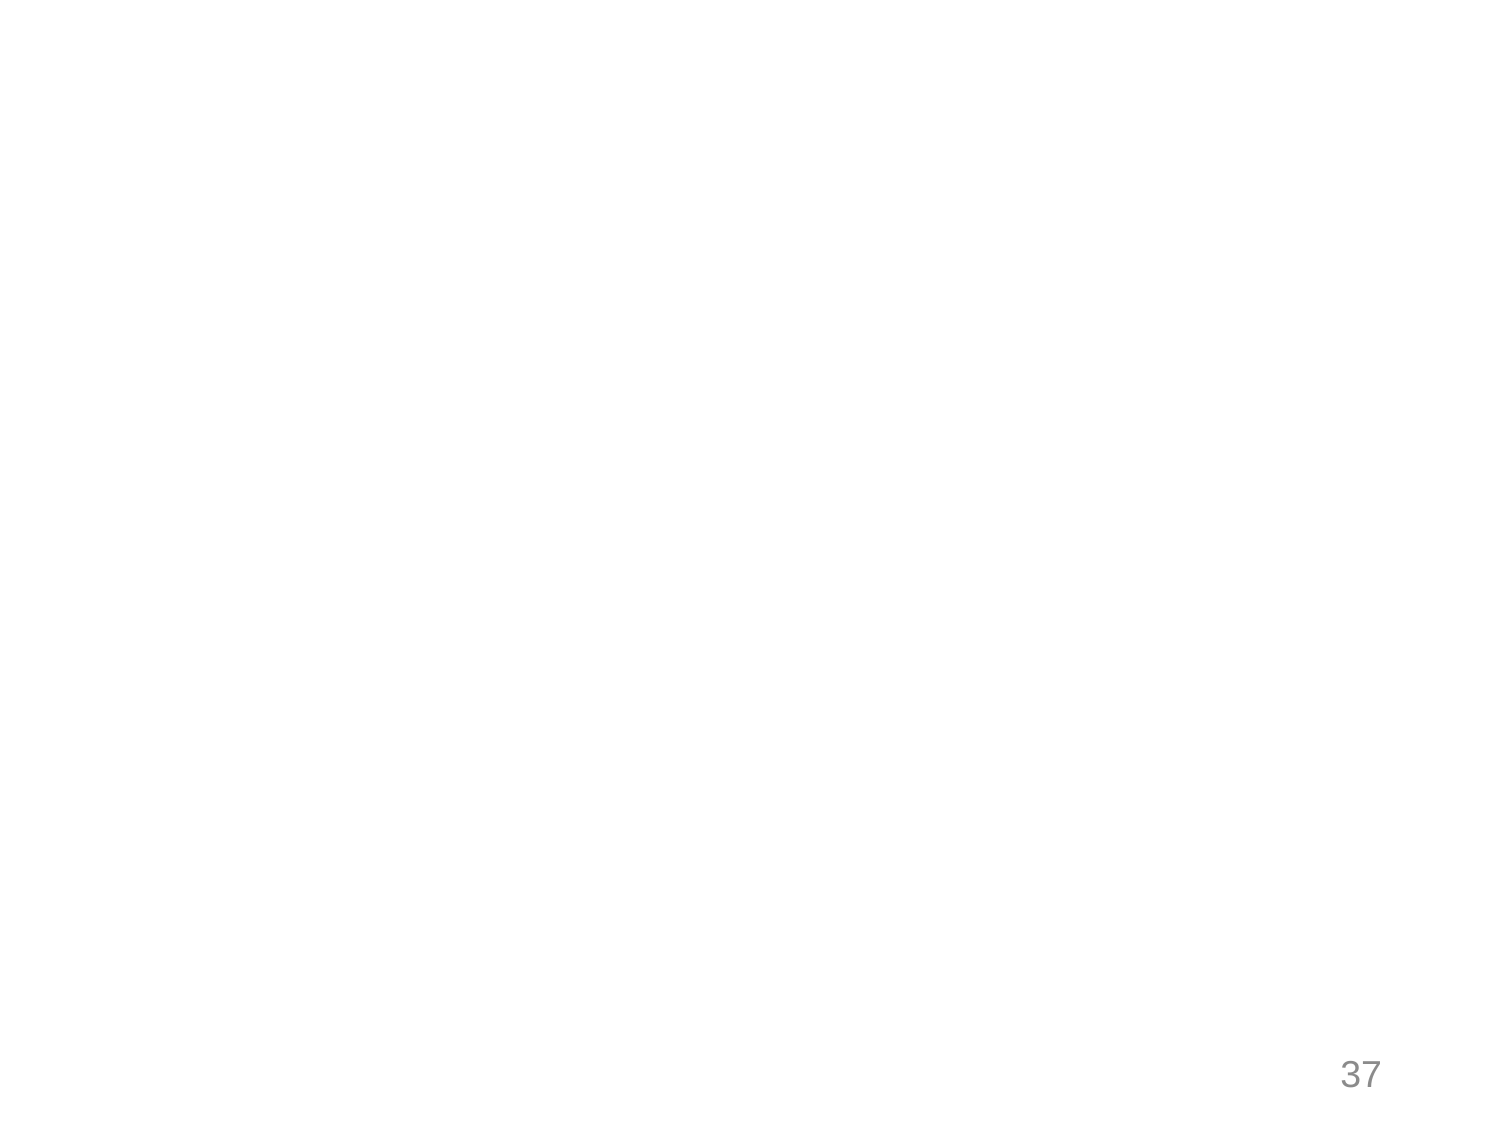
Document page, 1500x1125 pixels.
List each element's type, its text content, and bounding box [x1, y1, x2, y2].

slide_number 36 [1059, 1042, 1397, 1103]
